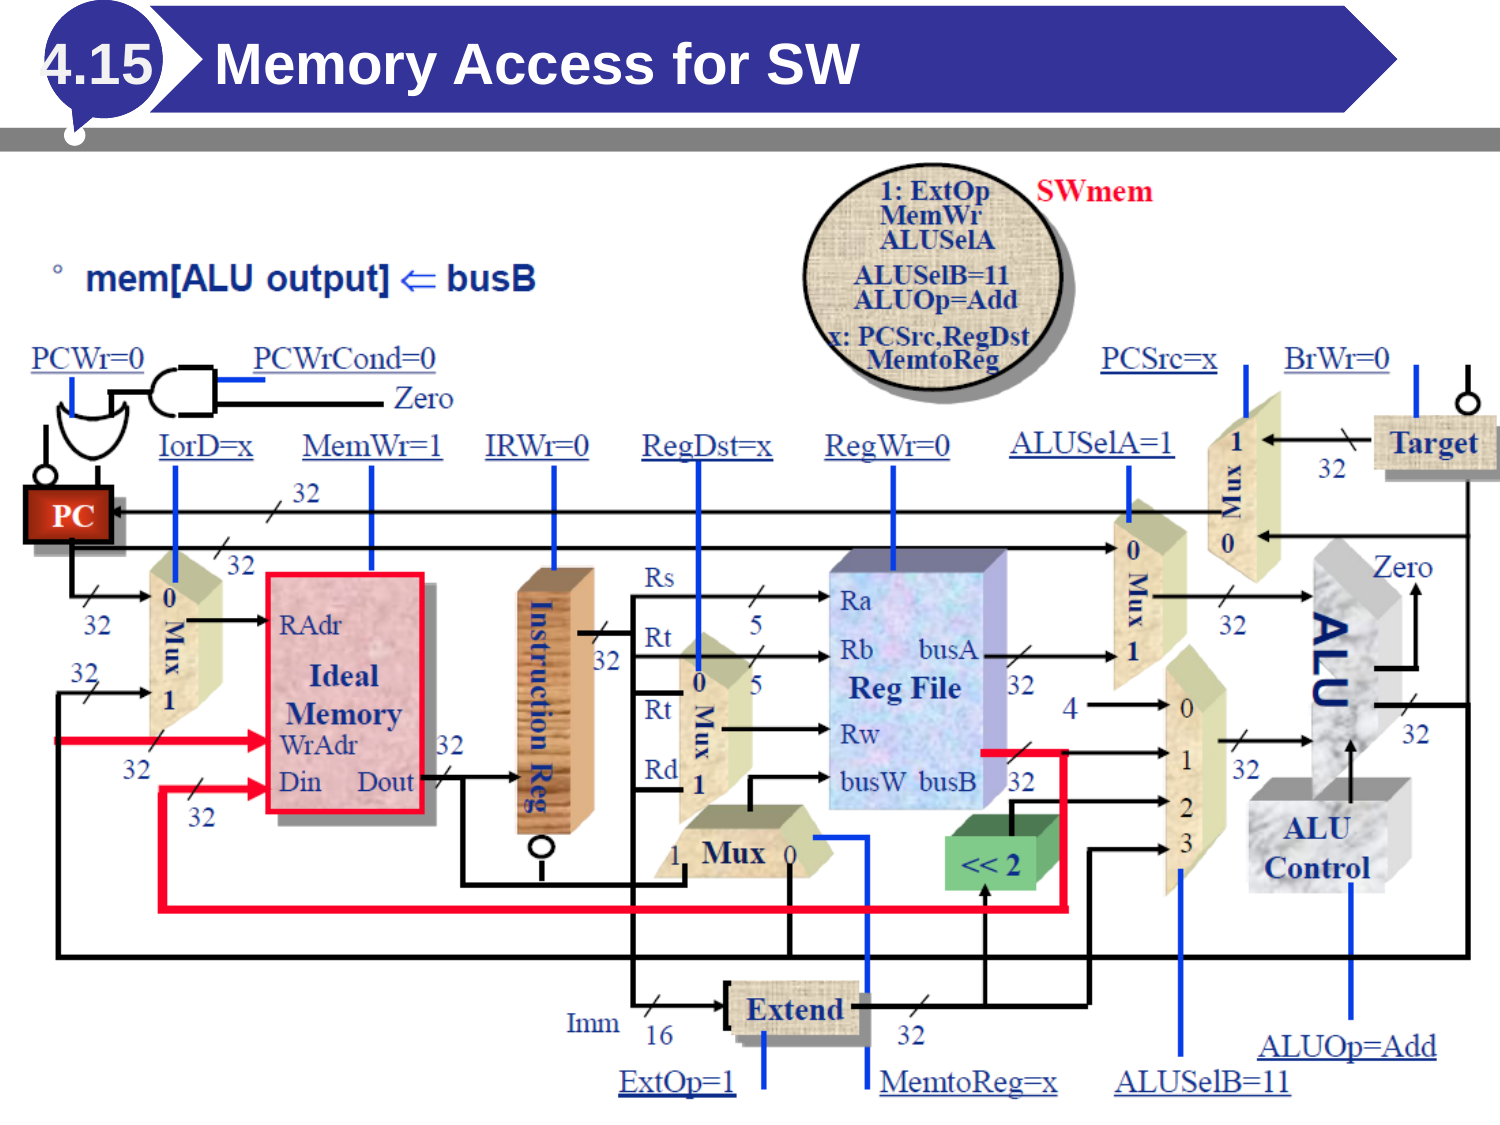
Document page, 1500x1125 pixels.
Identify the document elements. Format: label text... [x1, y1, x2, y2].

title Memory Access for SW [200, 18, 1398, 125]
list 4.15 [24, 19, 175, 113]
picture [4, 162, 1500, 1122]
